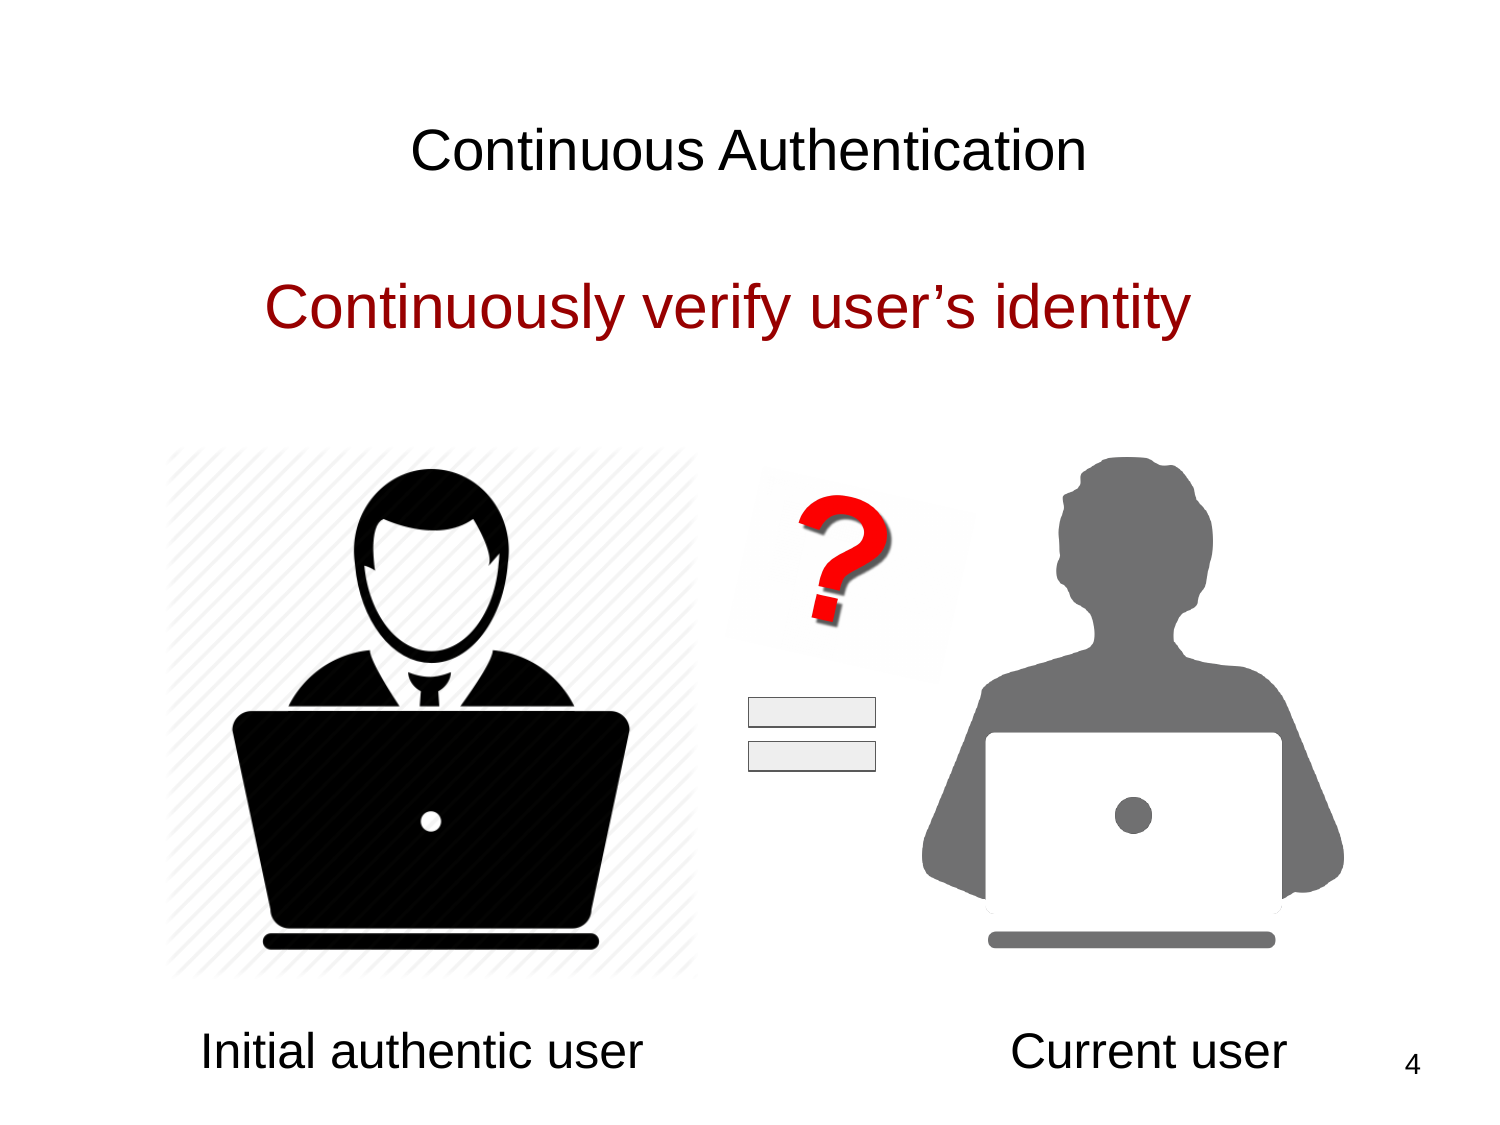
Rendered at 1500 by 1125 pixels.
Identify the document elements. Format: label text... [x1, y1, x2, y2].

title Continuous Authentication [51, 97, 1449, 223]
text_box [748, 741, 876, 772]
text_box Current user [994, 1040, 1309, 1078]
text_box [748, 697, 876, 727]
picture [164, 445, 699, 980]
picture [726, 413, 1379, 1031]
slide_number 4 [1389, 1019, 1480, 1106]
text_box Initial authentic user [184, 1003, 678, 1078]
list Continuously verify user’s identity [30, 239, 1428, 987]
